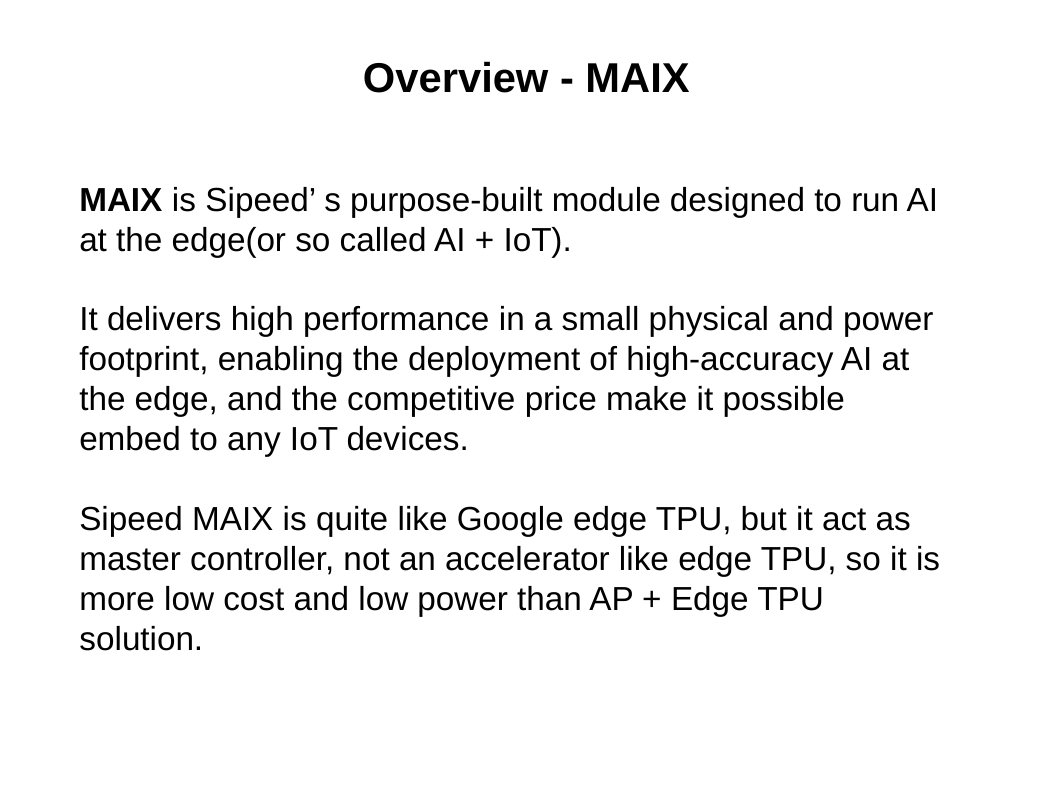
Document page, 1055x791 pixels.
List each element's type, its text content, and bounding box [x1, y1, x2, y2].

title Overview - MAIX [0, 51, 1054, 104]
text_box MAIX is Sipeed’ s purpose-built module designed to run AI at the edge(or so called AI + IoT). It delivers high performance in a small physical and power footprint, enabling the deployment of high-accuracy AI at the edge, and the competitive price make it possible embed to any IoT devices. Sipeed MAIX is quite like Google edge TPU, but it act as master controller, not an accelerator like edge TPU, so it is more low cost and low power than AP + Edge TPU solution. [64, 170, 968, 665]
